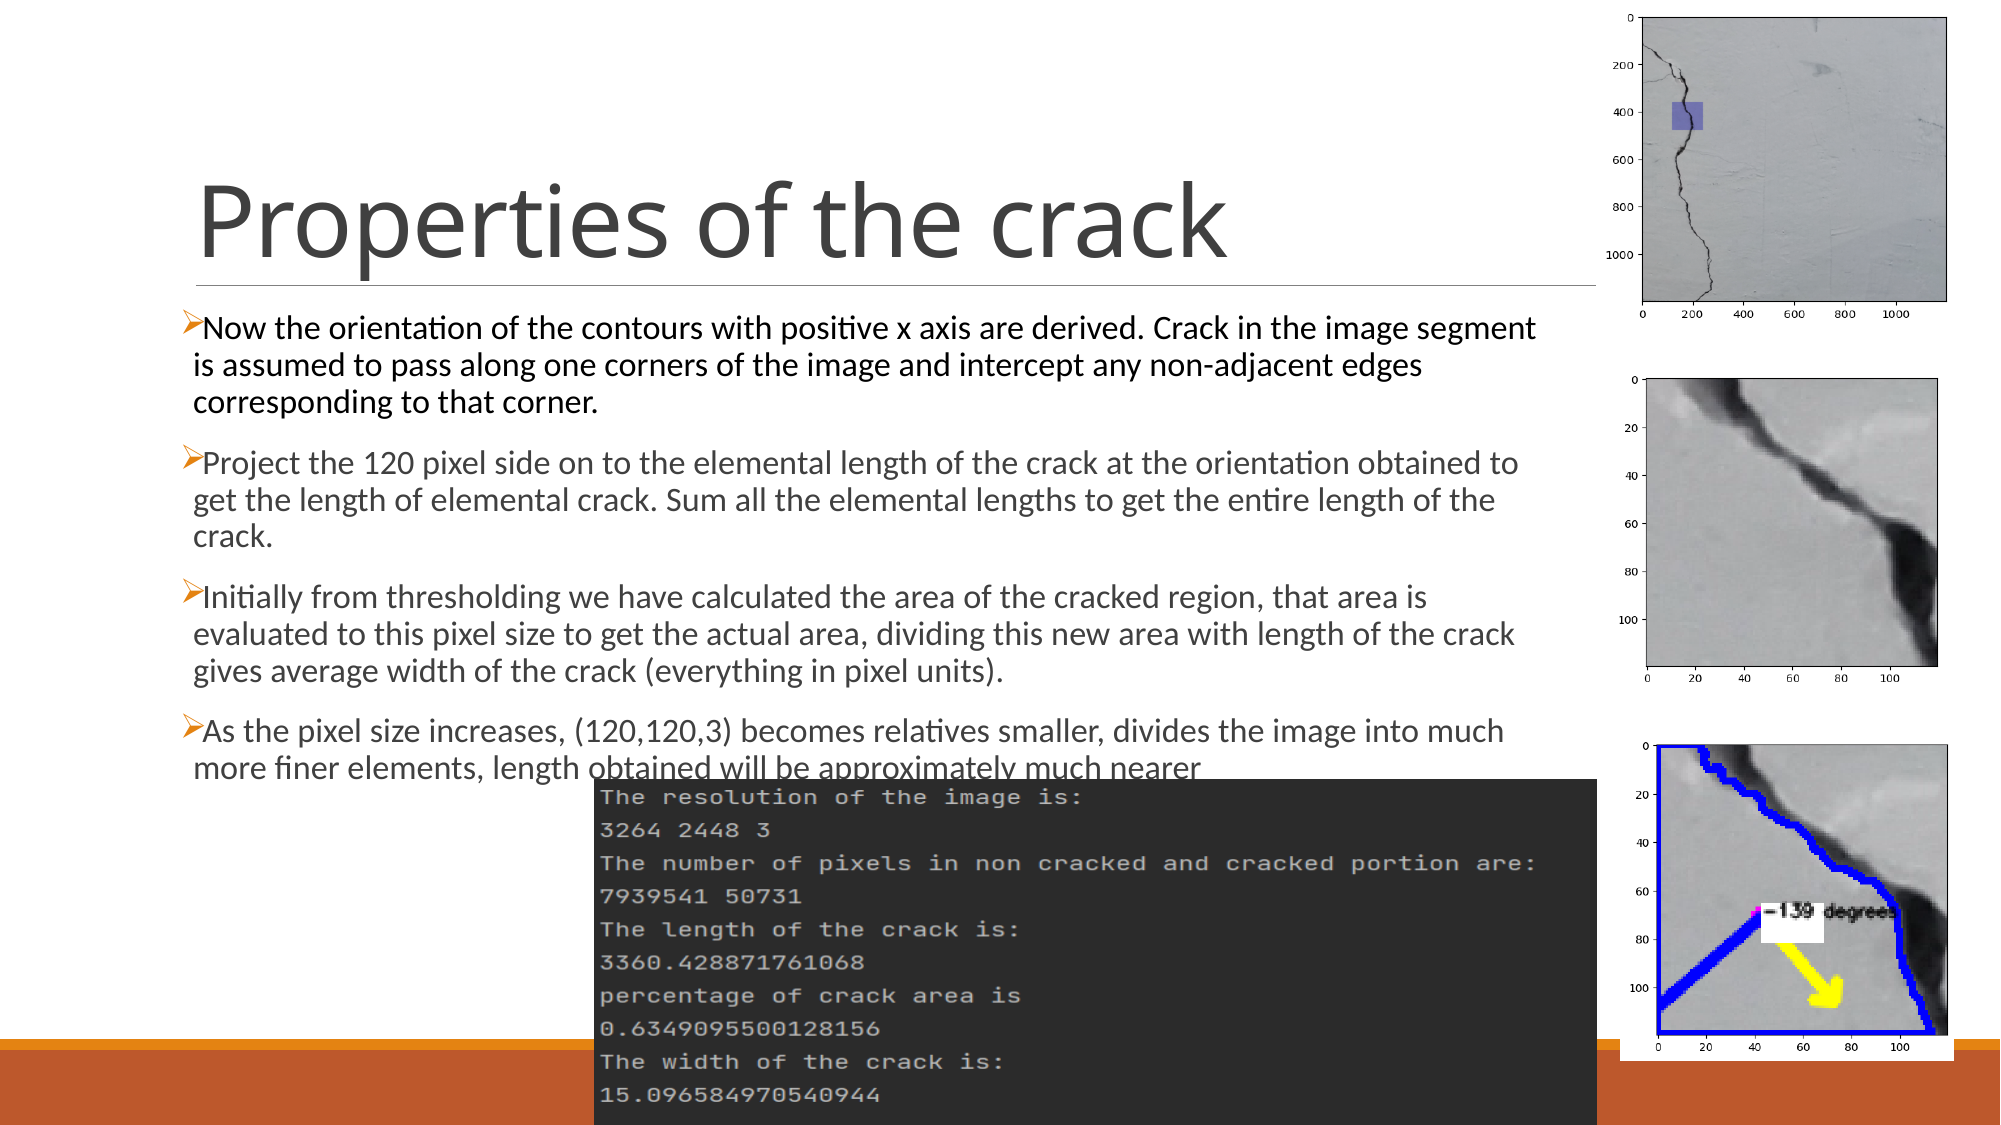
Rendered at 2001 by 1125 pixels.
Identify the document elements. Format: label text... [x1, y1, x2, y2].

picture [1596, 5, 1954, 327]
list Now the orientation of the contours with positive x axis are derived. Crack in the image segment is assumed to pass along one corners of the image and intercept any non-adjacent edges corresponding to that corner. Project the 120 pixel side on to the elemental length of the crack at the orientation obtained to get the length of elemental crack. Sum all the elemental lengths to get the entire length of the crack. Initially from thresholding we have calculated the area of the cracked region, that area is evaluated to this pixel size to get the actual area, dividing this new area with length of the crack gives average width of the crack (everything in pixel units). As the pixel size increases, (120,120,3) becomes relatives smaller, divides the image into much more finer elements, length obtained will be approximately much nearer [180, 302, 1560, 800]
picture [594, 779, 1598, 1125]
picture [1619, 732, 1954, 1061]
picture [1609, 367, 1944, 693]
title Properties of the crack [180, 47, 1593, 285]
